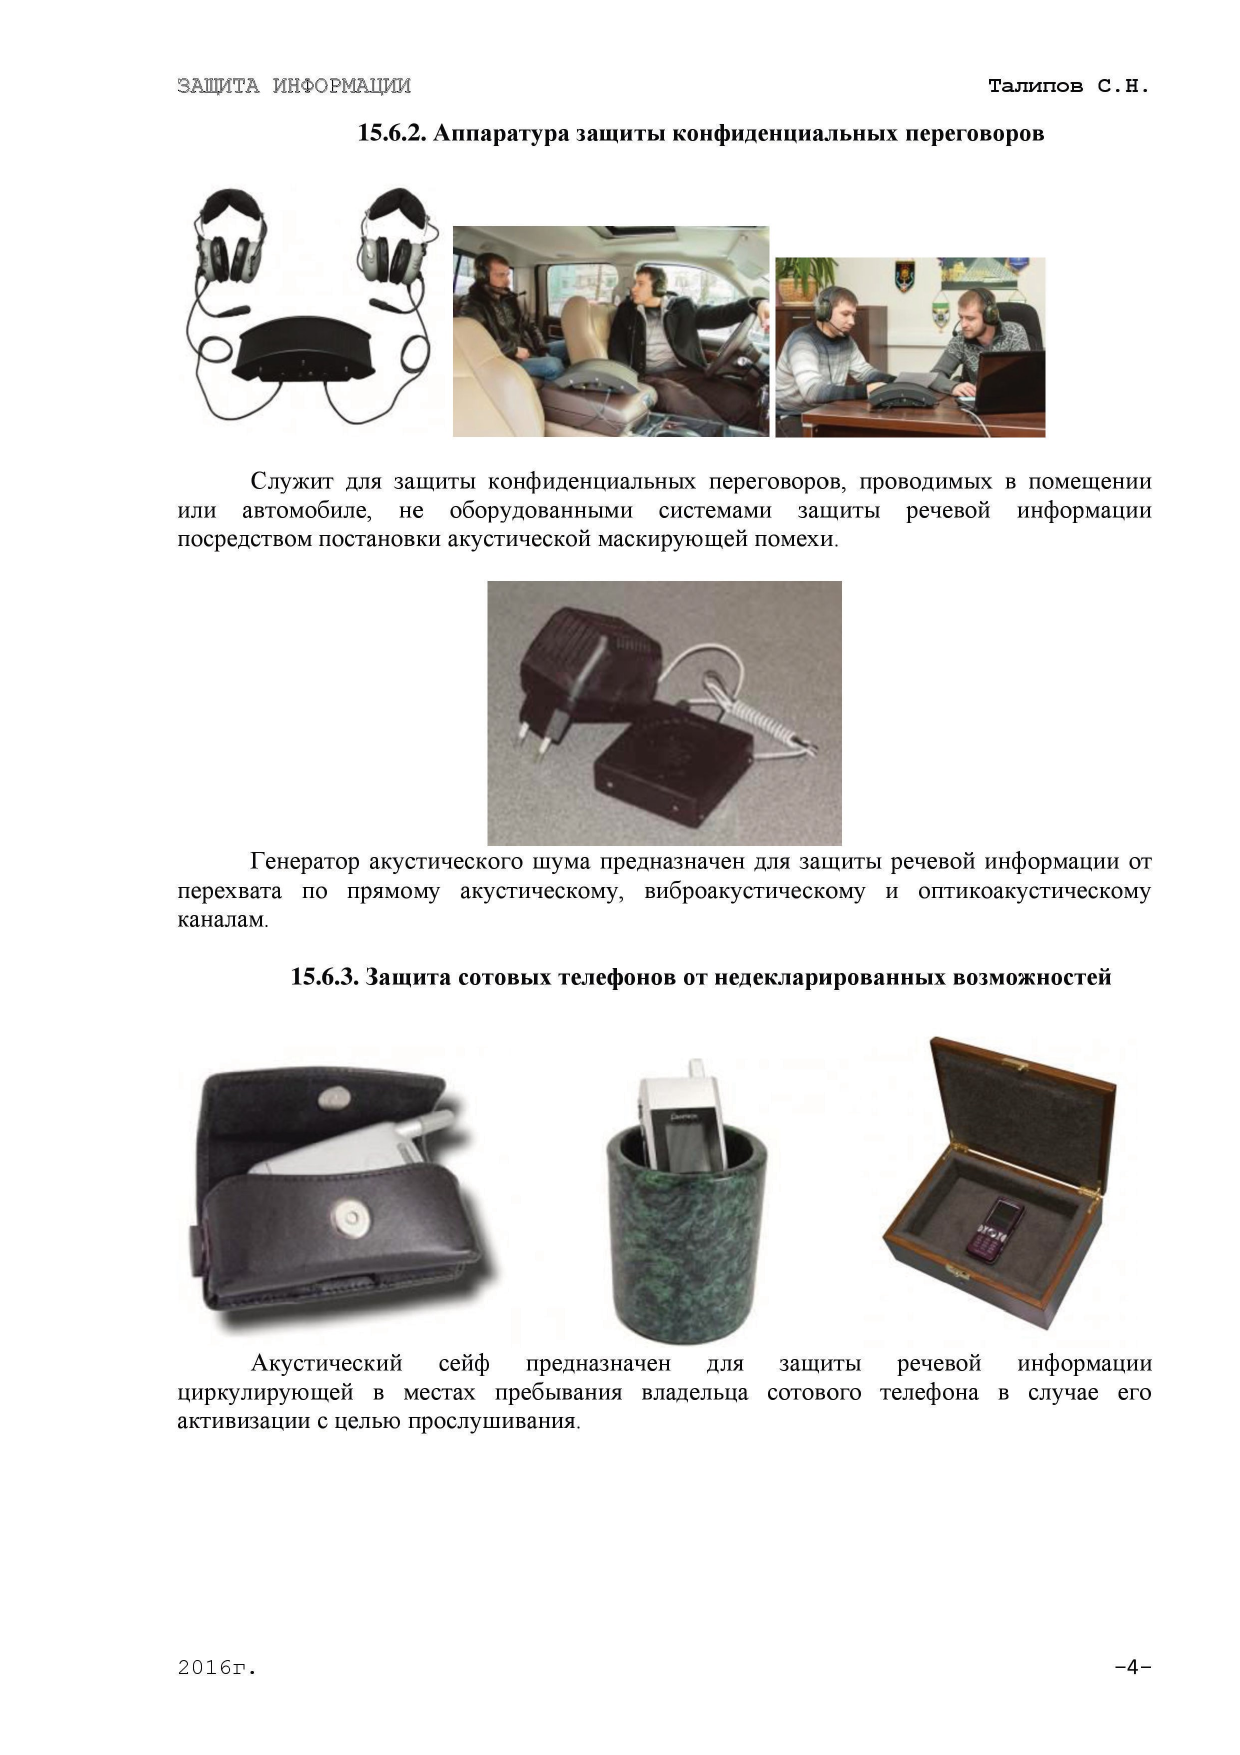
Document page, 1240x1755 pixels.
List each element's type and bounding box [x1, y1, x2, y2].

text_box [0, 0, 1240, 1754]
